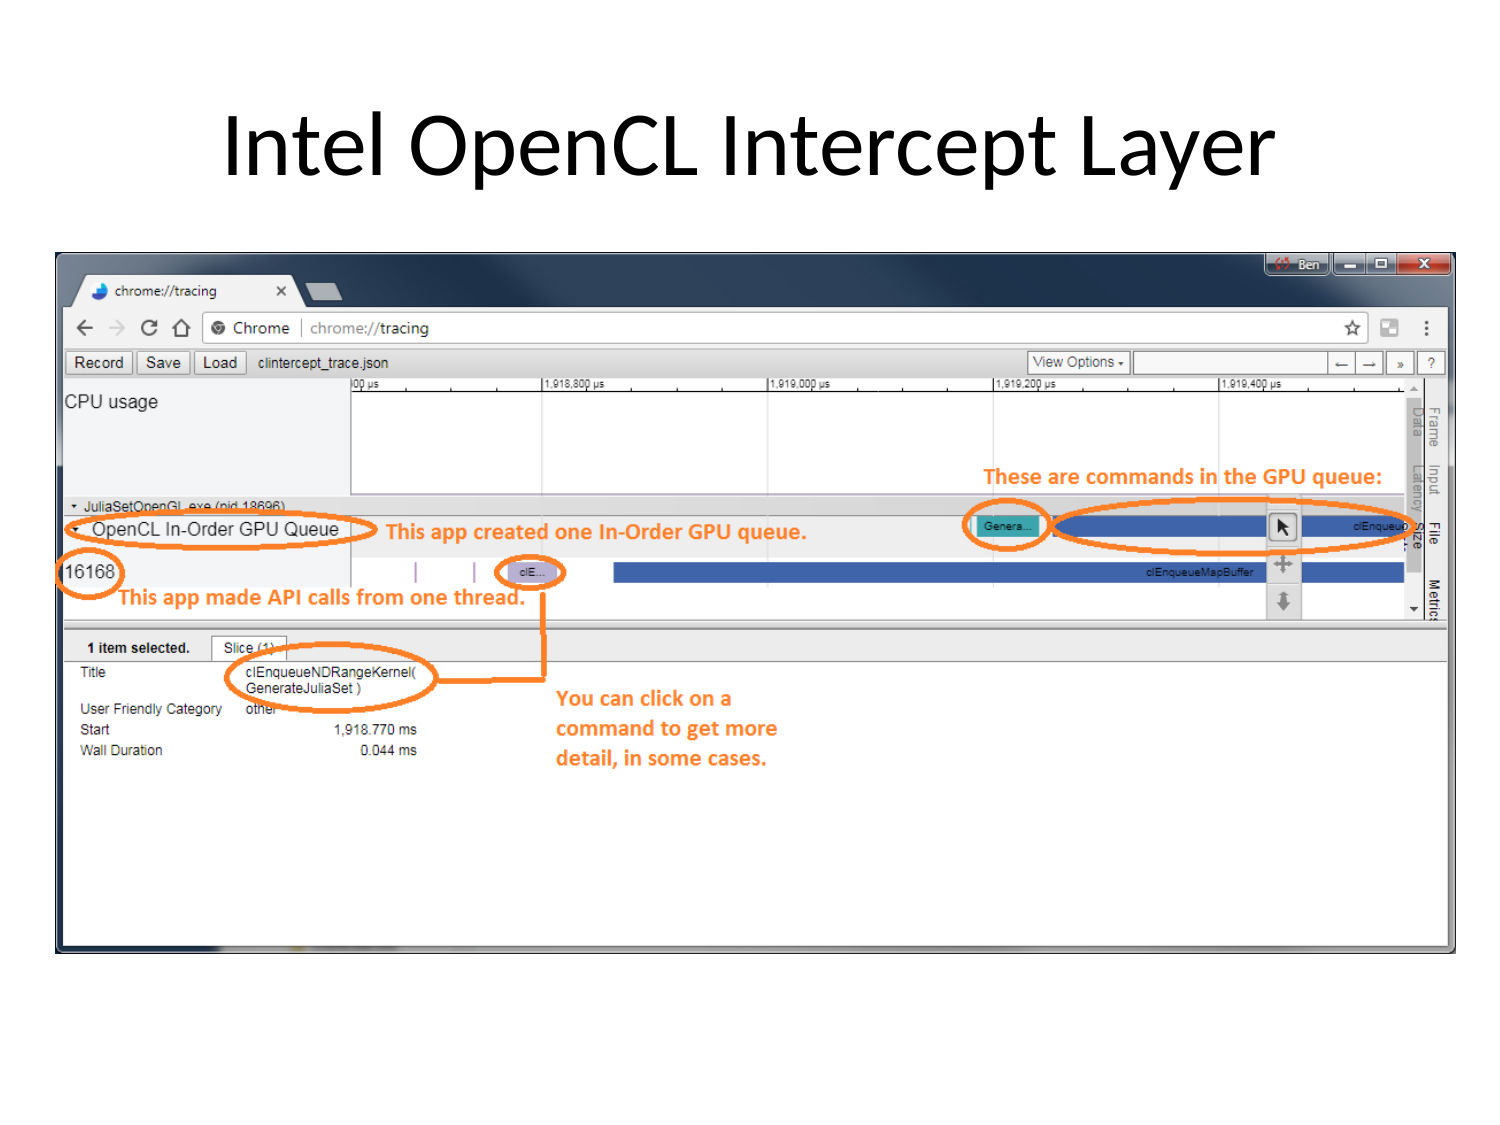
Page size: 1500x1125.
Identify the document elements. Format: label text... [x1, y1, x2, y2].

picture [55, 252, 1456, 955]
title Intel OpenCL Intercept Layer [75, 45, 1425, 233]
